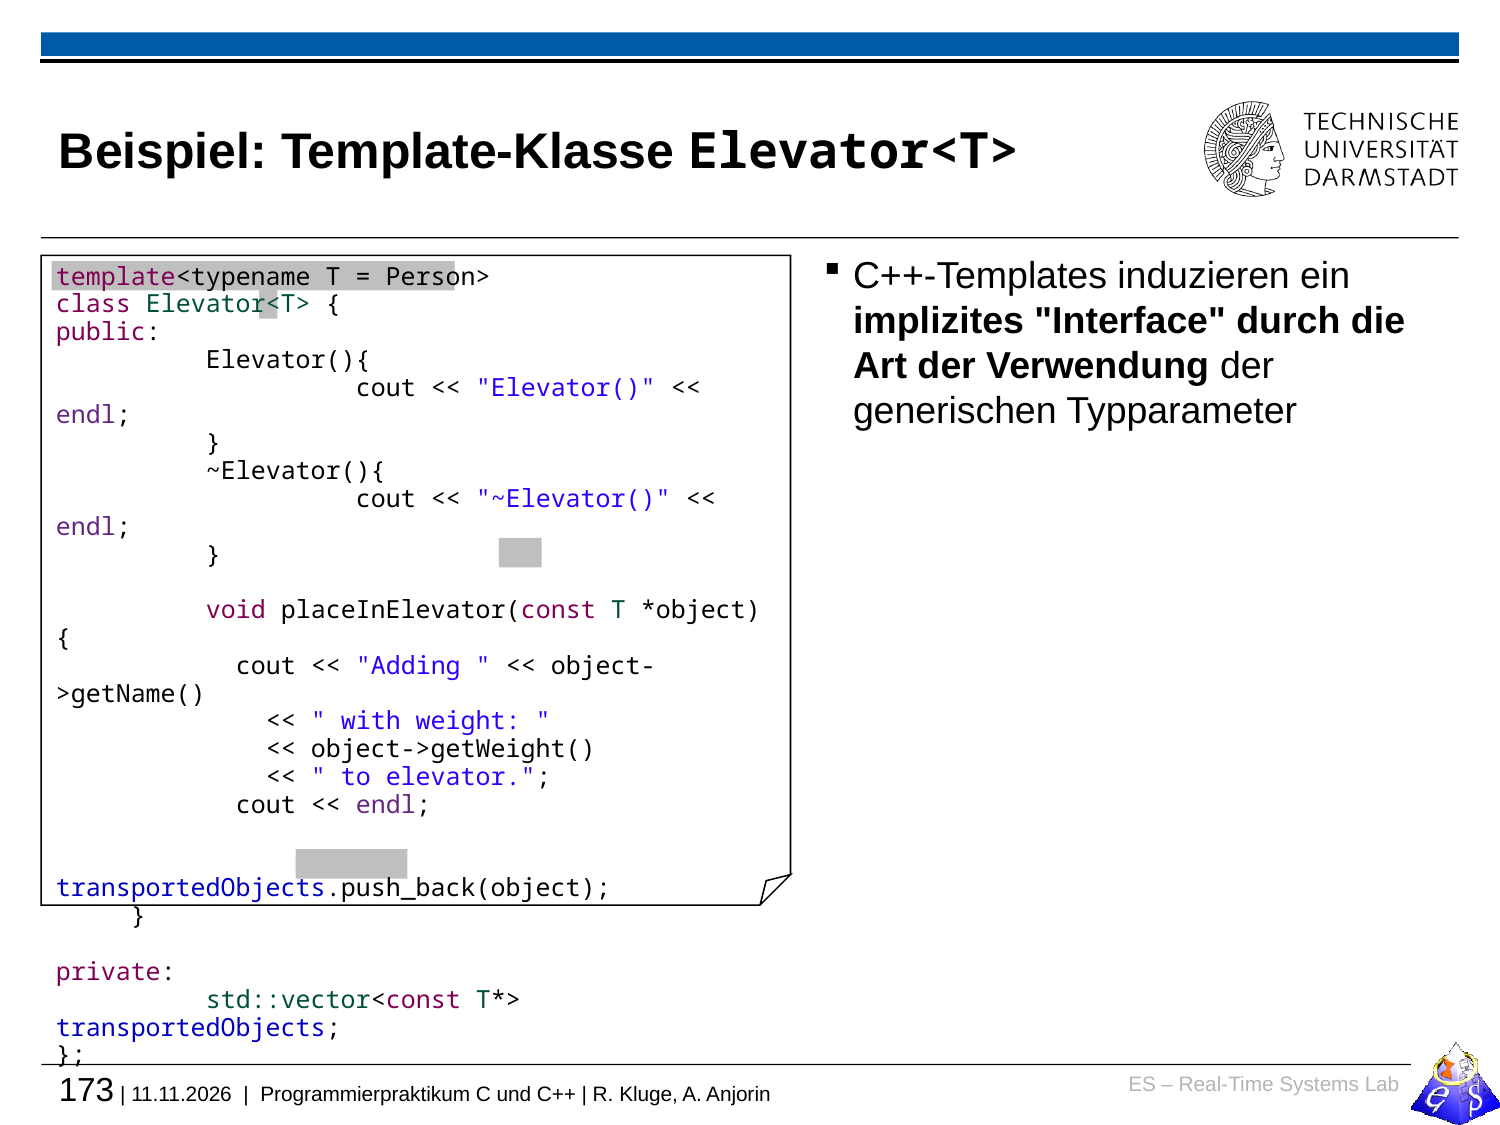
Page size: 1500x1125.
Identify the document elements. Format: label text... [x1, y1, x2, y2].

list C++-Templates induzieren ein implizites "Interface" durch die Art der Verwendung der generischen Typparameter [809, 243, 1459, 906]
title Beispiel: Template-Klasse Elevator<T> [58, 80, 1187, 218]
picture [1411, 1041, 1500, 1125]
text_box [51, 260, 542, 879]
text_box template<typename T = Person> class Elevator<T> { public: Elevator(){ cout << "Elevator()" << endl; } ~Elevator(){ cout << "~Elevator()" << endl; } void placeInElevator(const T *object){ cout << "Adding " << object->getName() << " with weight: " << object->getWeight() << " to elevator."; cout << endl; transportedObjects.push_back(object); } private: std::vector<const T*> transportedObjects; }; [41, 255, 791, 906]
picture [1187, 84, 1483, 214]
